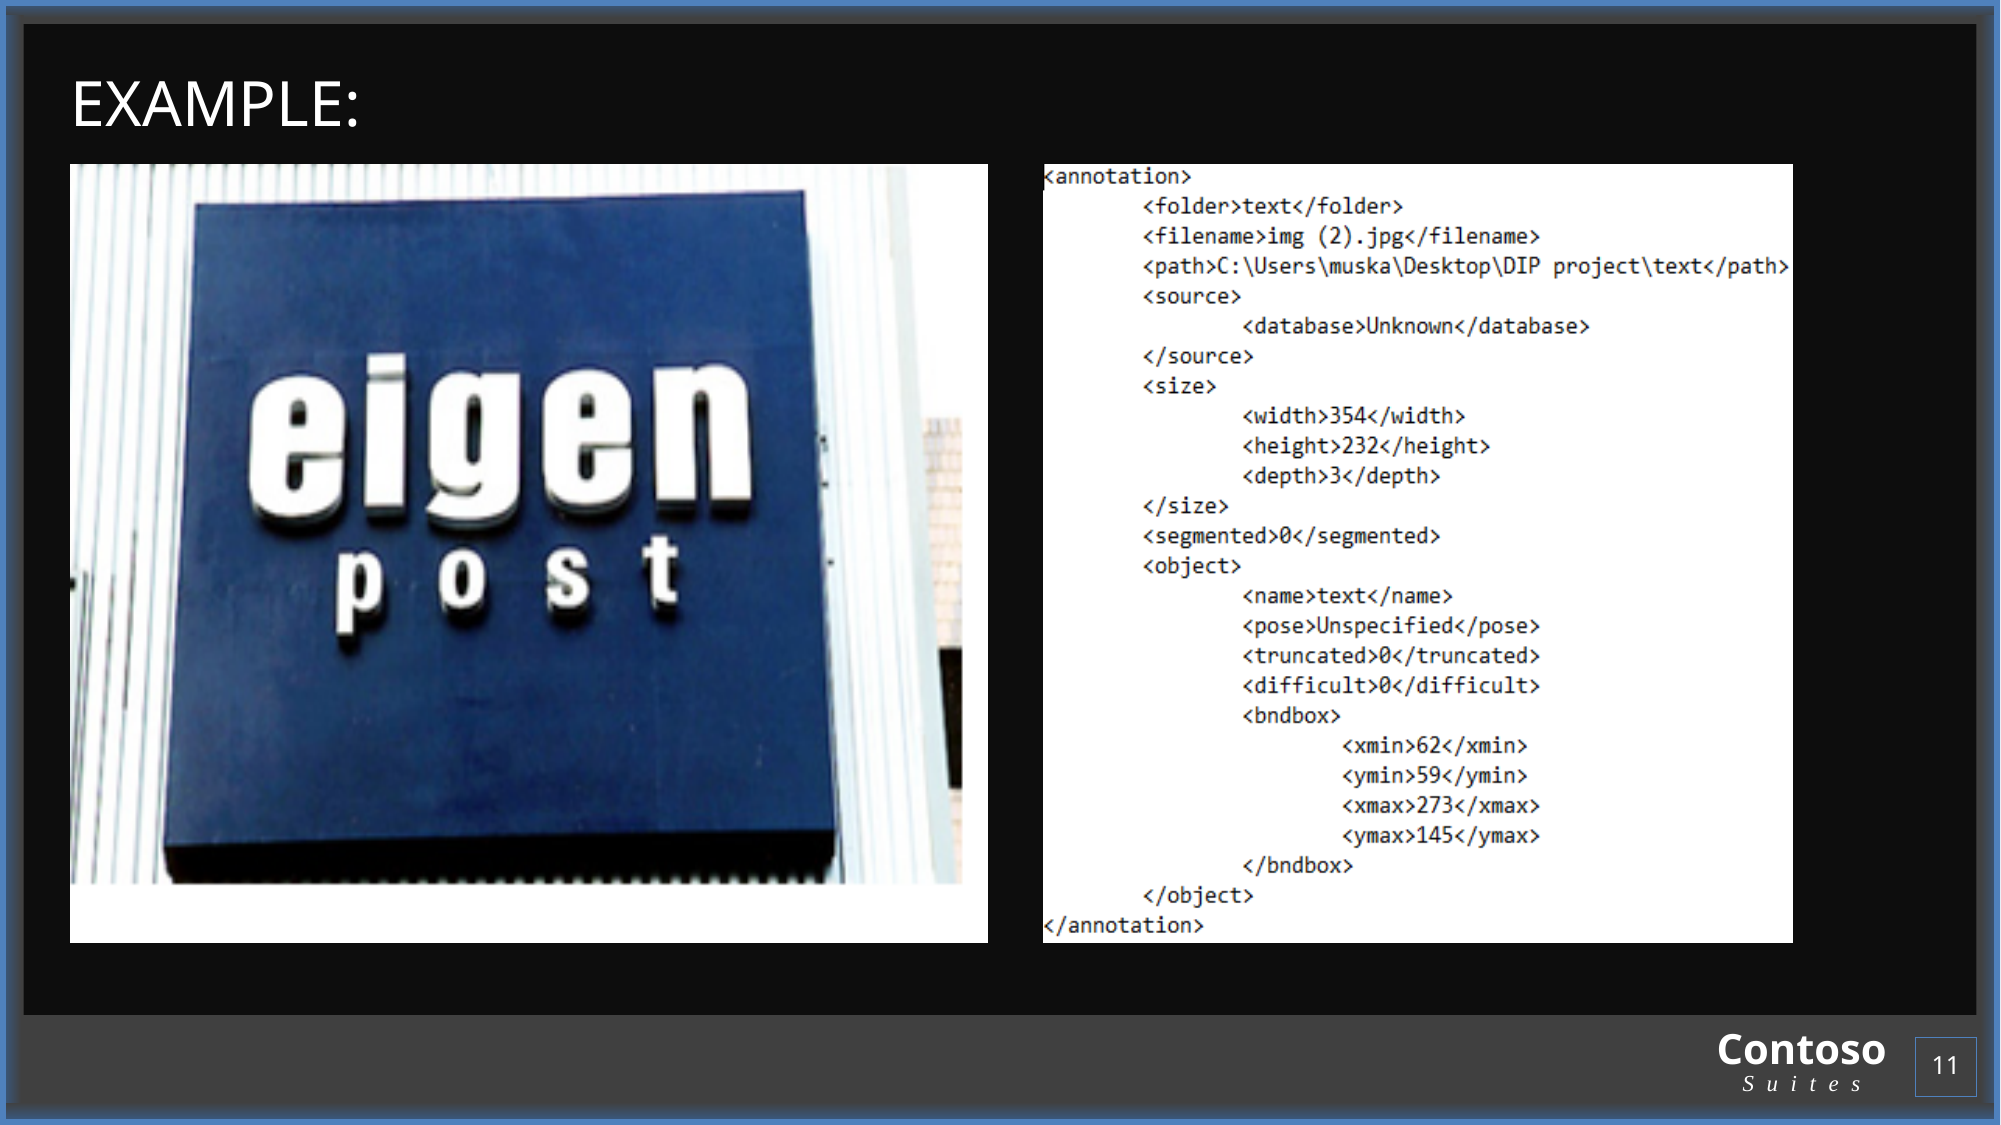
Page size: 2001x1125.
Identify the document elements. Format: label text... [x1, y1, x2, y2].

title EXAMPLE: [70, 70, 1932, 142]
picture [70, 164, 988, 943]
slide_number 11 [1915, 1037, 1977, 1097]
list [1043, 164, 1793, 943]
